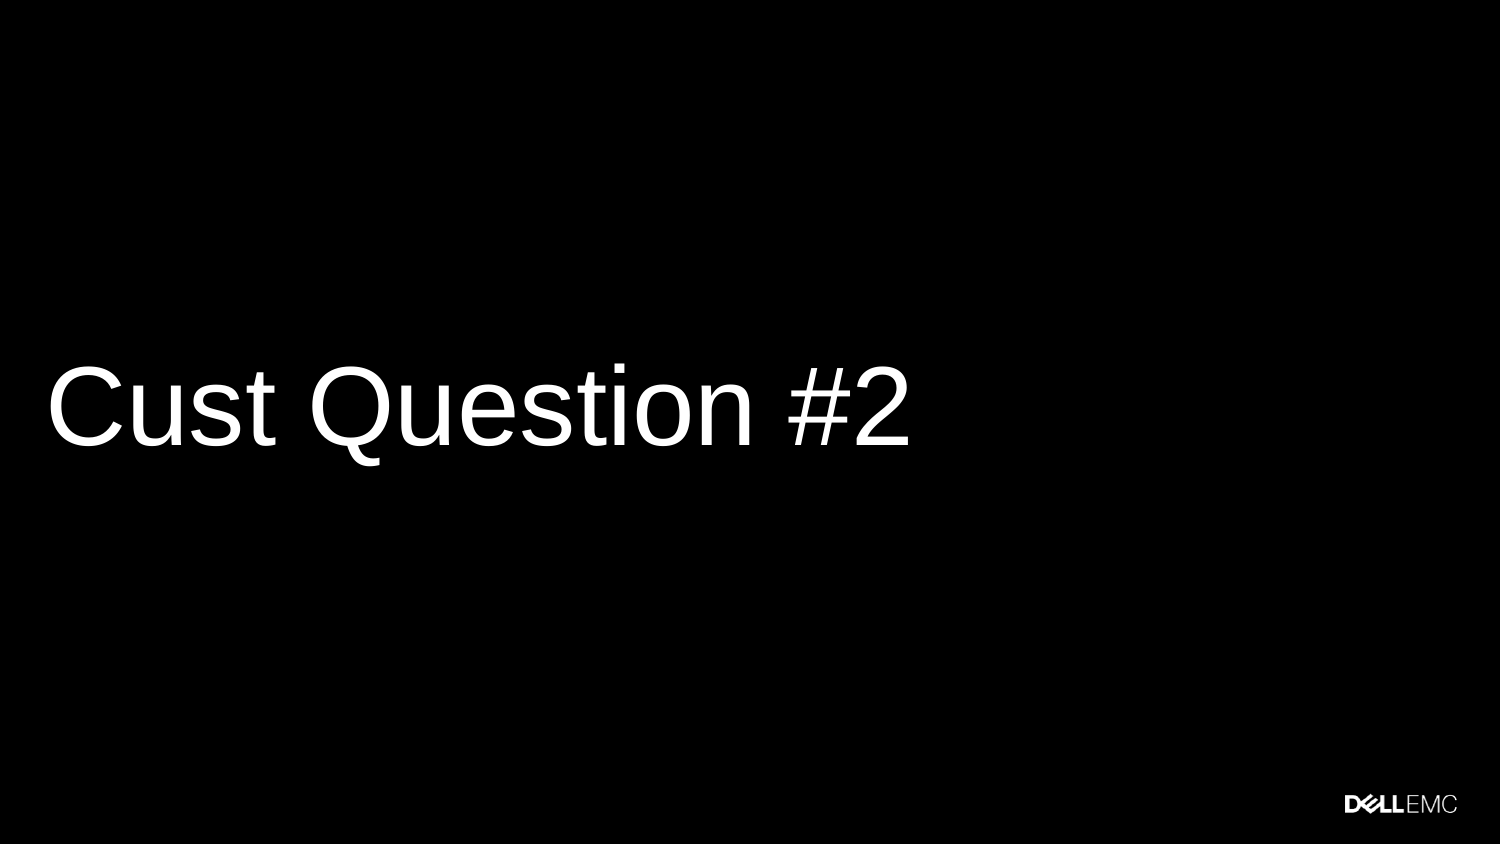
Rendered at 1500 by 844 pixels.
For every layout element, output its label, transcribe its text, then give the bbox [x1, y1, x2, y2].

title Cust Question #2 [45, 286, 1169, 533]
picture [1345, 793, 1457, 814]
